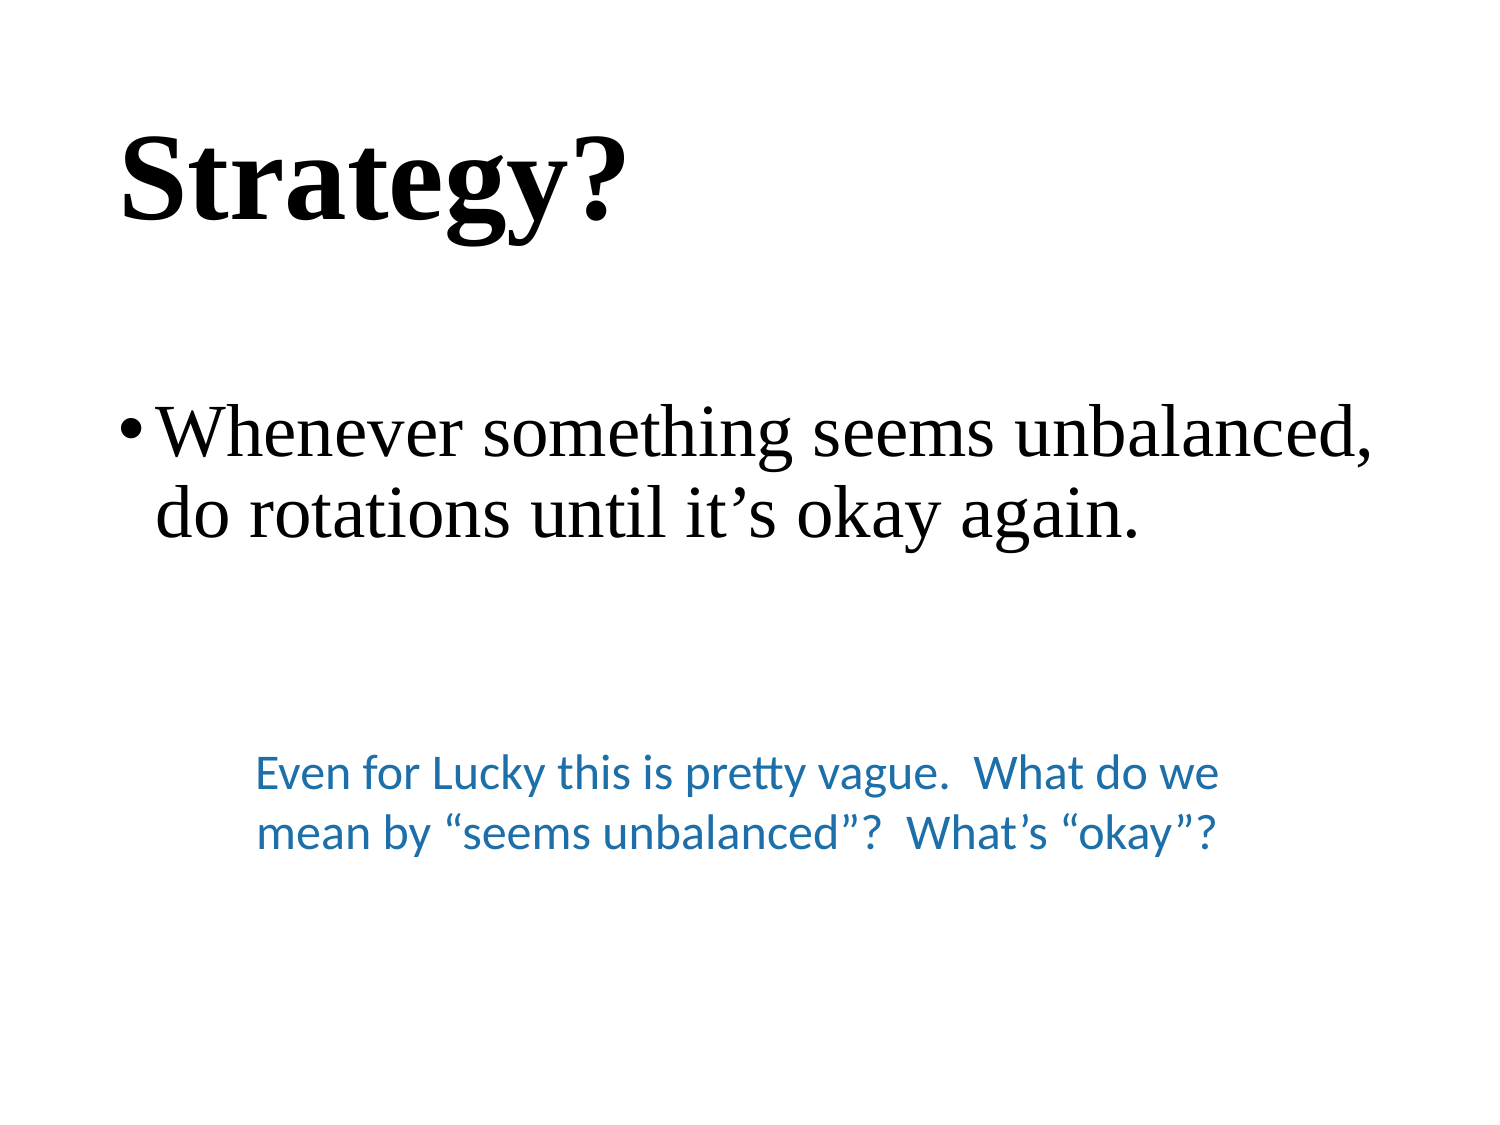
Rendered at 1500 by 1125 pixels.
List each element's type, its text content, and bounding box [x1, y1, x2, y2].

title Strategy? [103, 70, 1397, 289]
text_box Even for Lucky this is pretty vague. What do we mean by “seems unbalanced”? What’s “okay”? [198, 731, 1277, 867]
list Whenever something seems unbalanced, do rotations until it’s okay again. [103, 384, 1397, 636]
